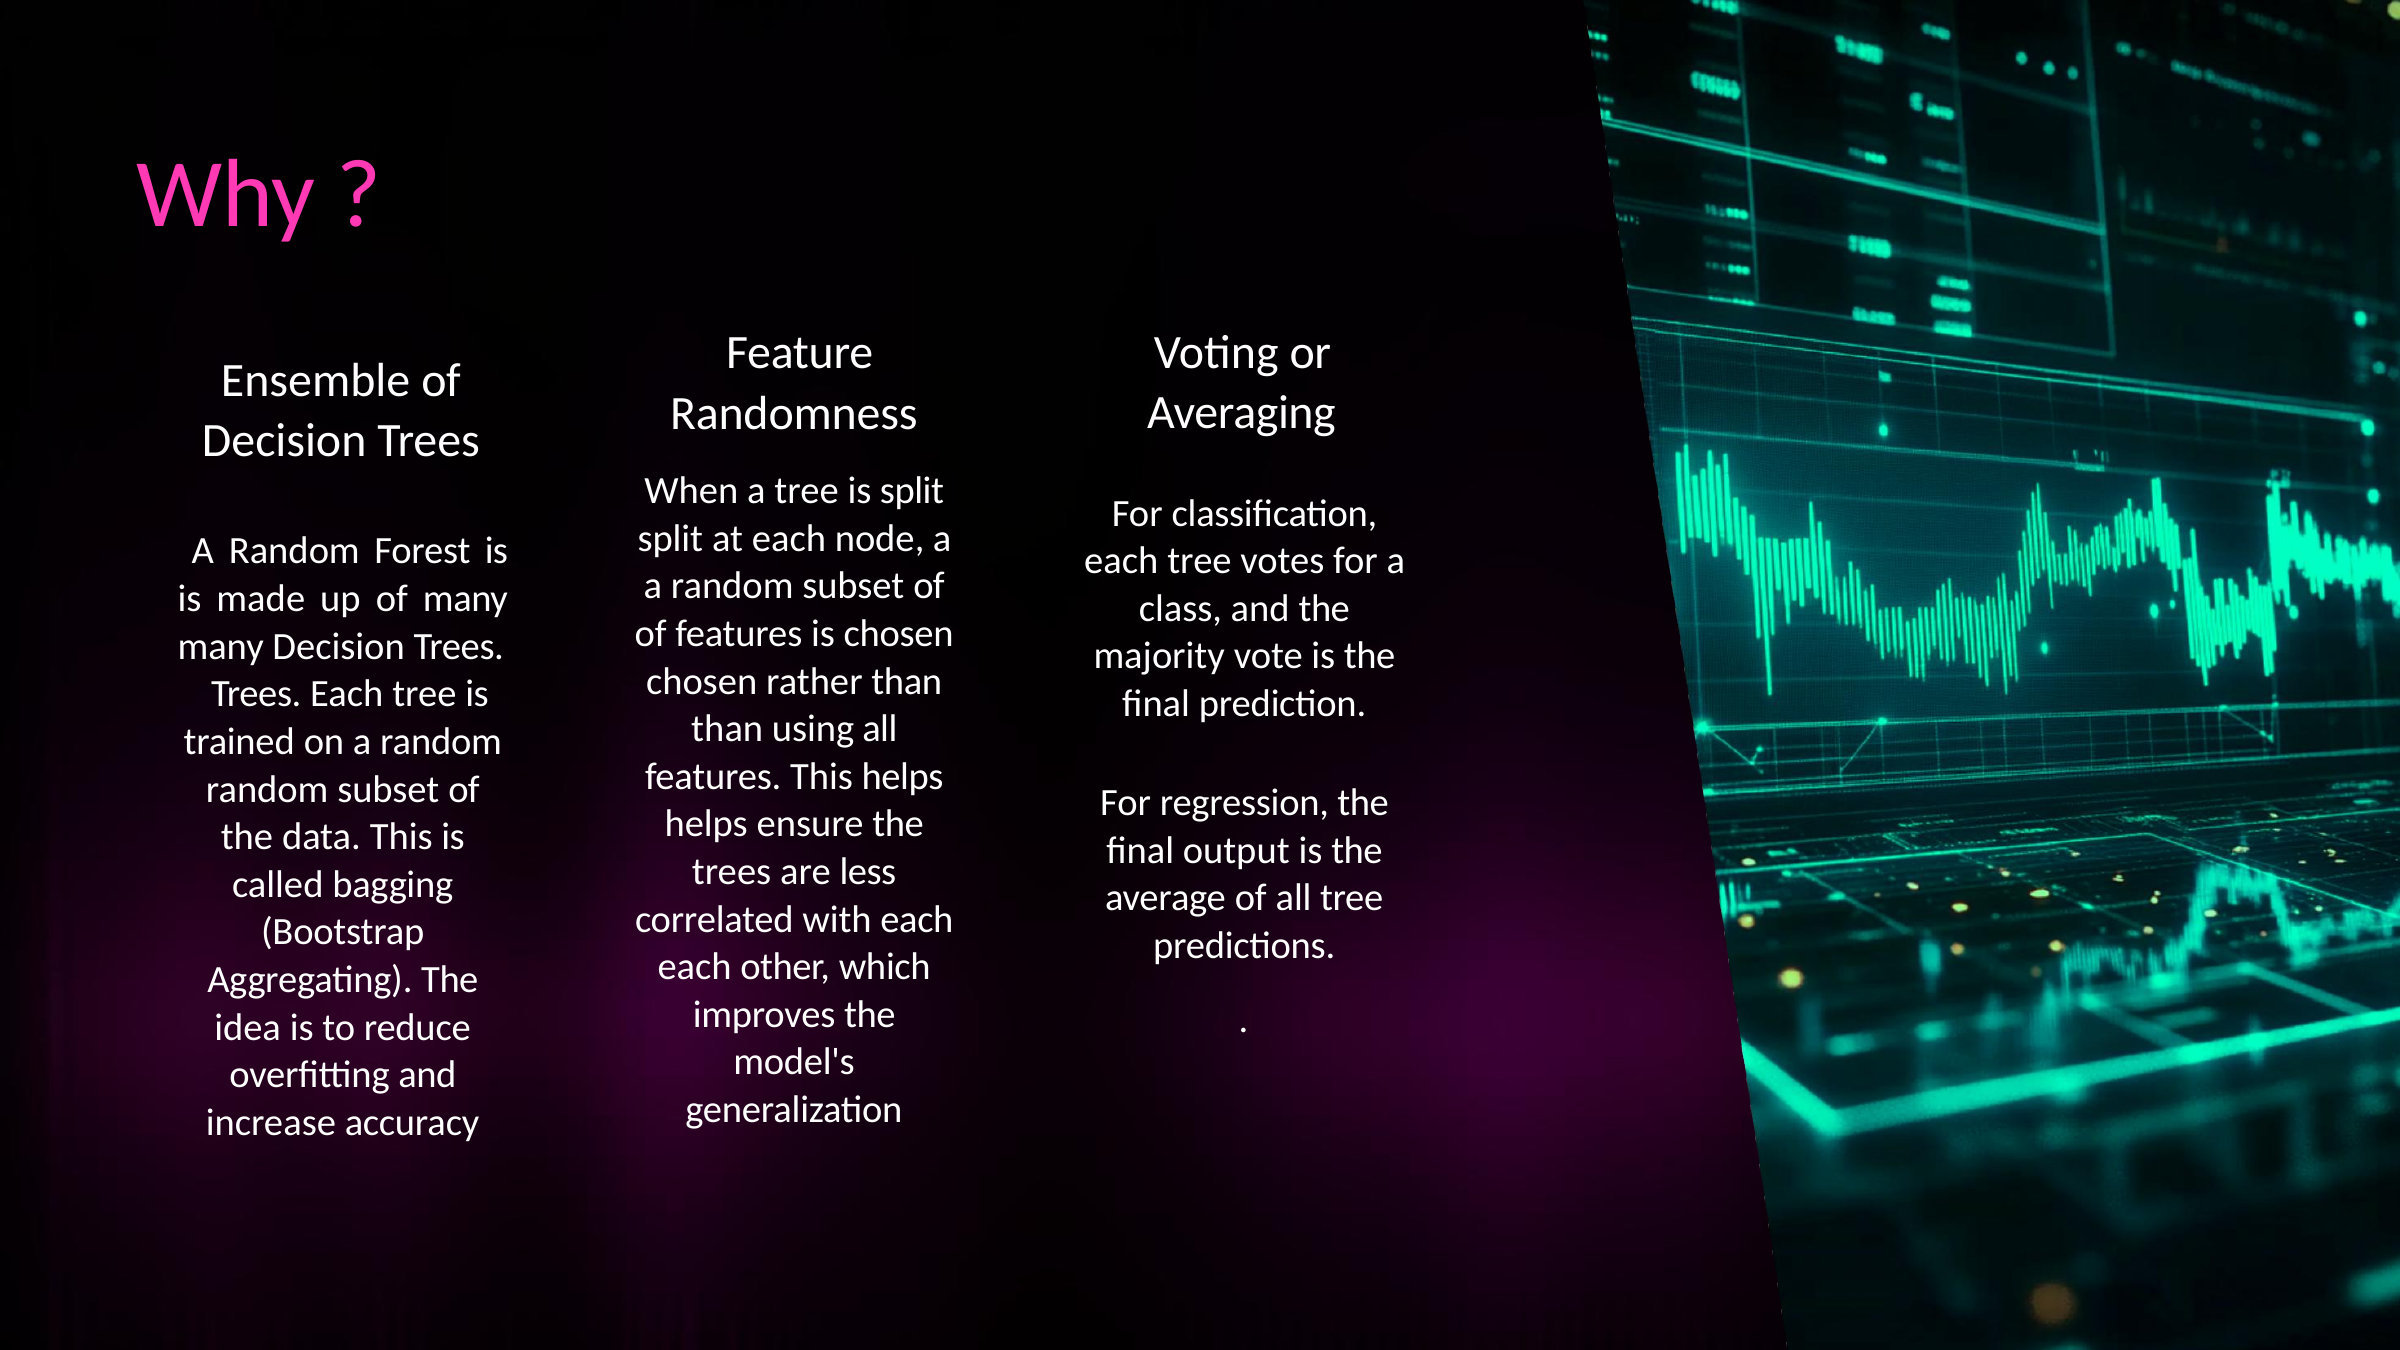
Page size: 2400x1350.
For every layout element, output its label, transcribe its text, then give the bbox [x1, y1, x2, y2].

title Why ? [134, 128, 385, 356]
text_box Ensemble of Decision Trees [199, 346, 485, 467]
text_box Voting or Averaging [1145, 315, 1343, 439]
picture [0, 0, 2400, 1350]
text_box For classification, each tree votes for a class, and the majority vote is the final prediction. [1081, 485, 1406, 724]
text_box Feature Randomness When a tree is split split at each node, a a random subset of of features is chosen chosen rather than than using all features. This helps helps ensure the trees are less correlated with each each other, which improves the model's generalization [630, 316, 957, 1131]
text_box For regression, the final output is the average of all tree predictions. [1095, 775, 1392, 966]
text_box A Random Forest is is made up of many many Decision Trees. Trees. Each tree is trained on a random random subset of the data. This is called bagging (Bootstrap Aggregating). The idea is to reduce overfitting and increase accuracy [175, 523, 509, 1143]
text_box . [1236, 991, 1251, 1041]
